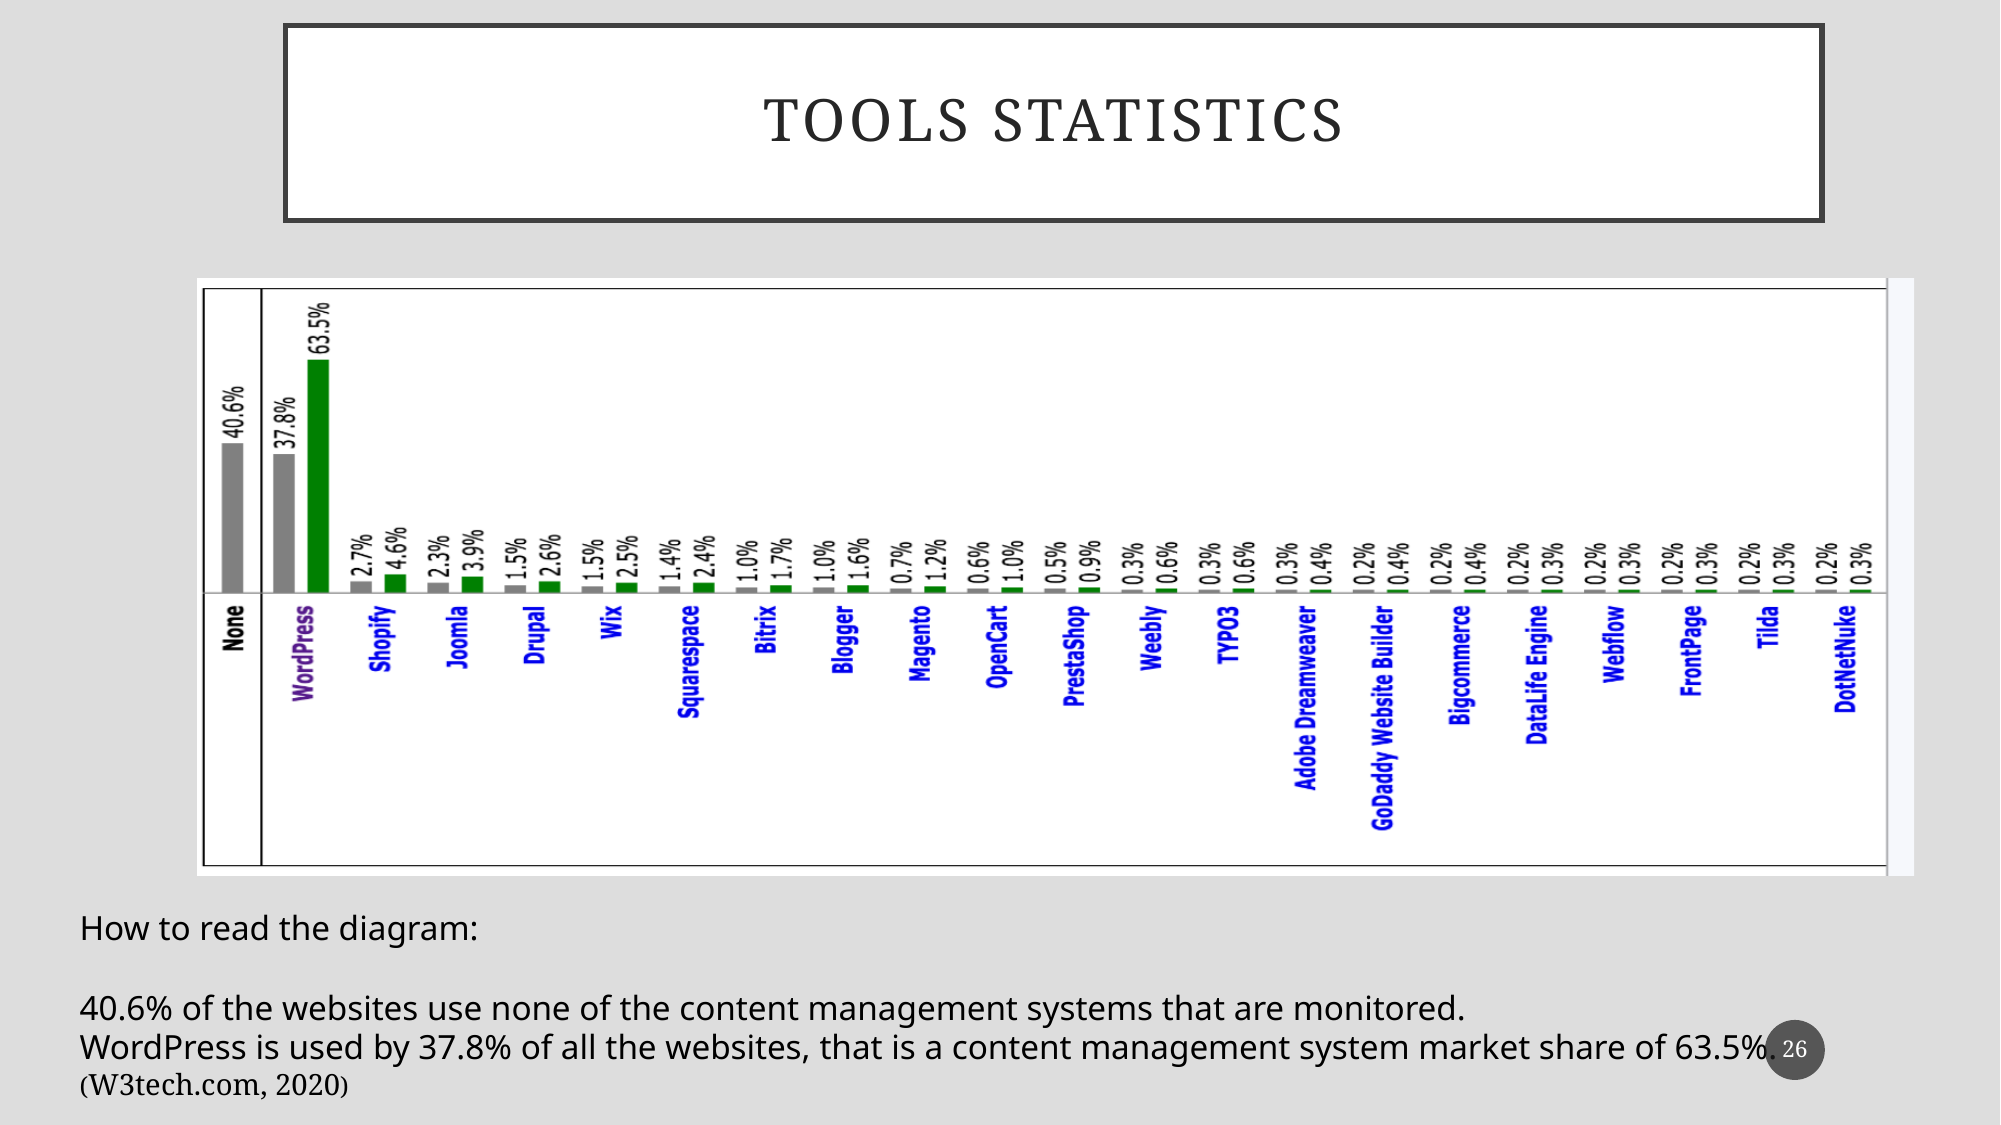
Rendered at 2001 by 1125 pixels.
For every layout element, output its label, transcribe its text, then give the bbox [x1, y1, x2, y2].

text_box How to read the diagram: 40.6% of the websites use none of the content management systems that are monitored. WordPress is used by 37.8% of all the websites, that is a content management system market share of 63.5%. (W3tech.com, 2020) [64, 899, 756, 1109]
text_box How to read the diagram: 40.6% of the websites use none of the content management systems that are monitored. WordPress is used by 37.8% of all the websites, that is a content management system market share of 63.5%. (W3tech.com, 2020) [1355, 899, 1979, 1109]
slide_number 26 [1764, 1019, 1825, 1080]
picture [1355, 278, 1915, 876]
title Tools statistics [1355, 23, 1825, 223]
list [756, 0, 1355, 1125]
picture [197, 278, 756, 876]
title Tools statistics [283, 23, 756, 223]
